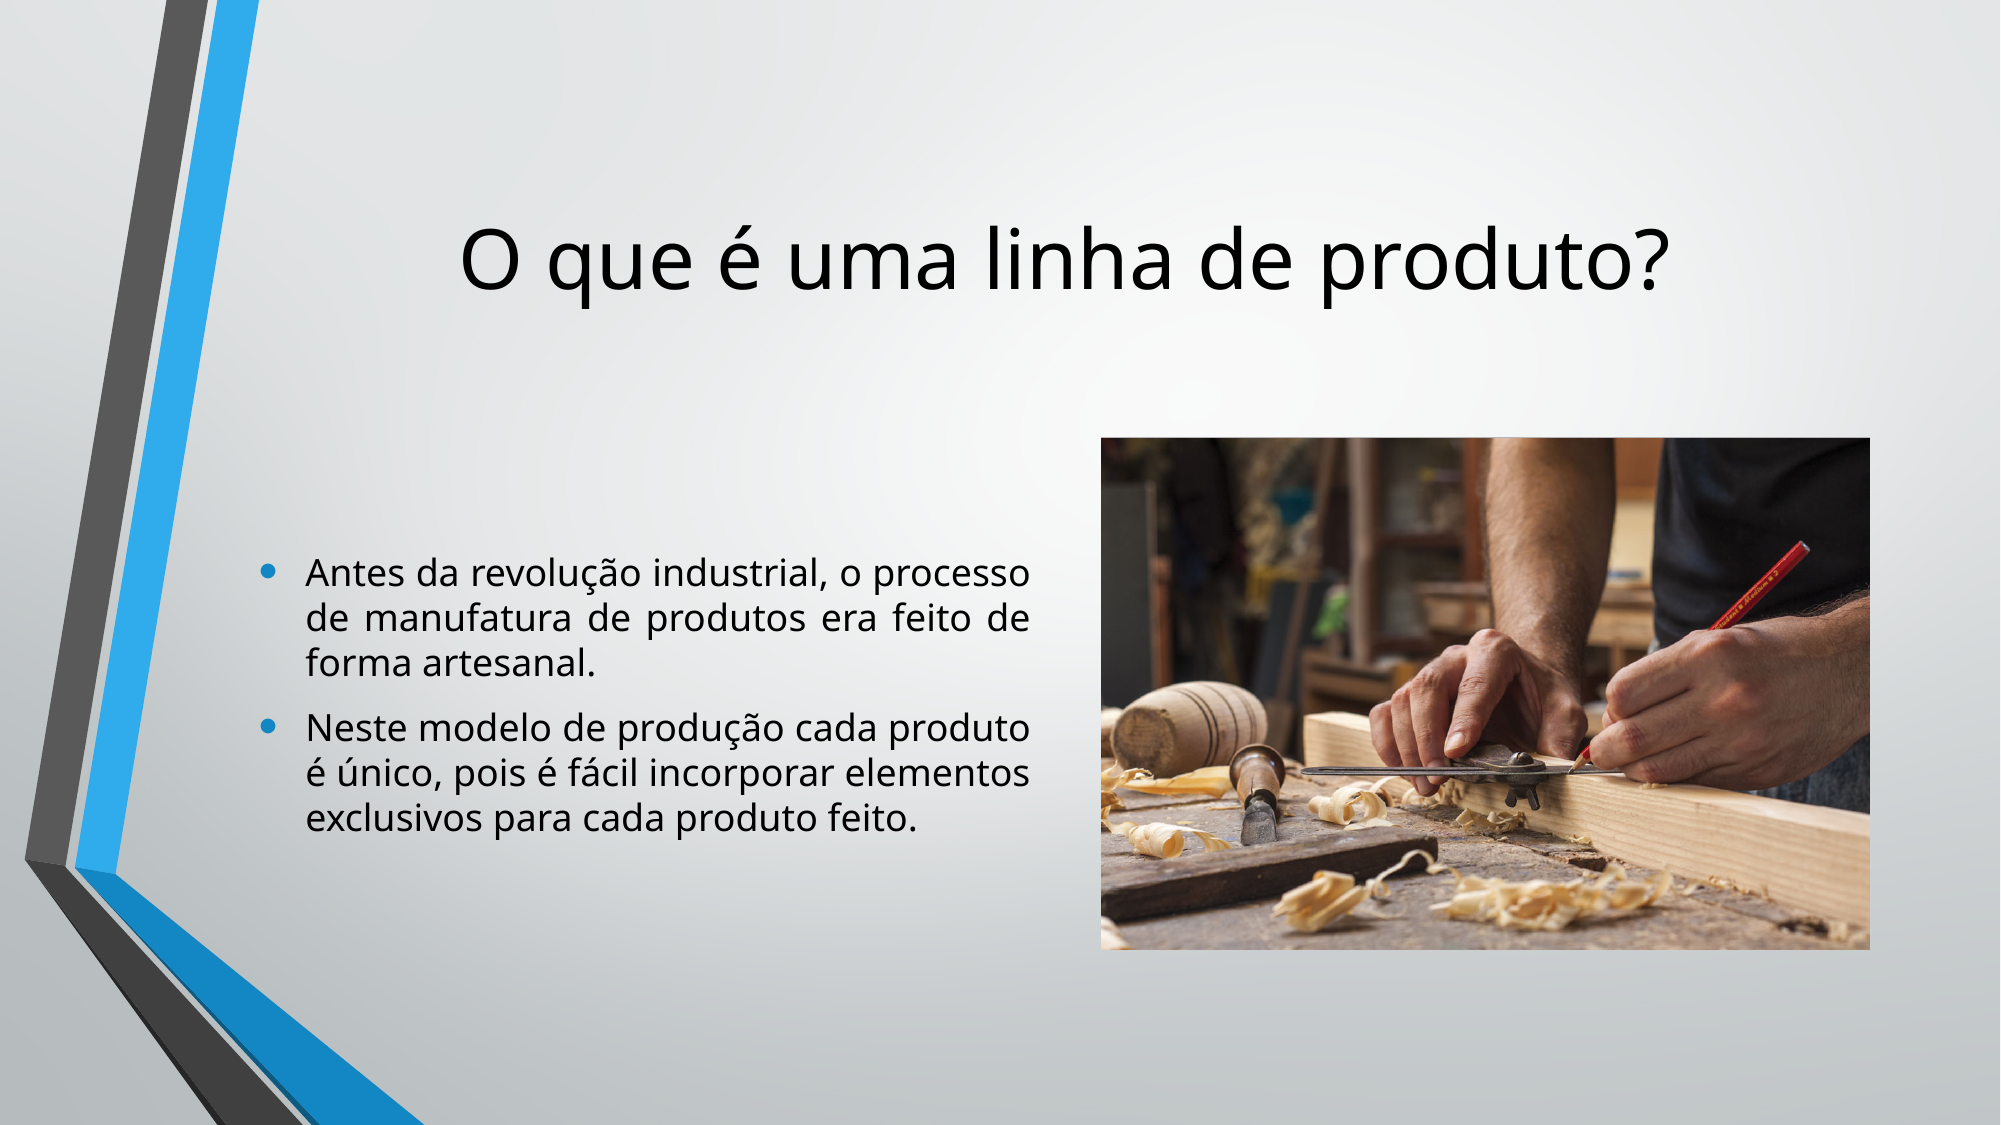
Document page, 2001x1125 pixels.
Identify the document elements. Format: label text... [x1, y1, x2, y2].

title O que é uma linha de produto? [243, 112, 1887, 400]
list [1101, 437, 1870, 951]
list Antes da revolução industrial, o processo de manufatura de produtos era feito de forma artesanal. Neste modelo de produção cada produto é único, pois é fácil incorporar elementos exclusivos para cada produto feito. [243, 437, 1047, 950]
